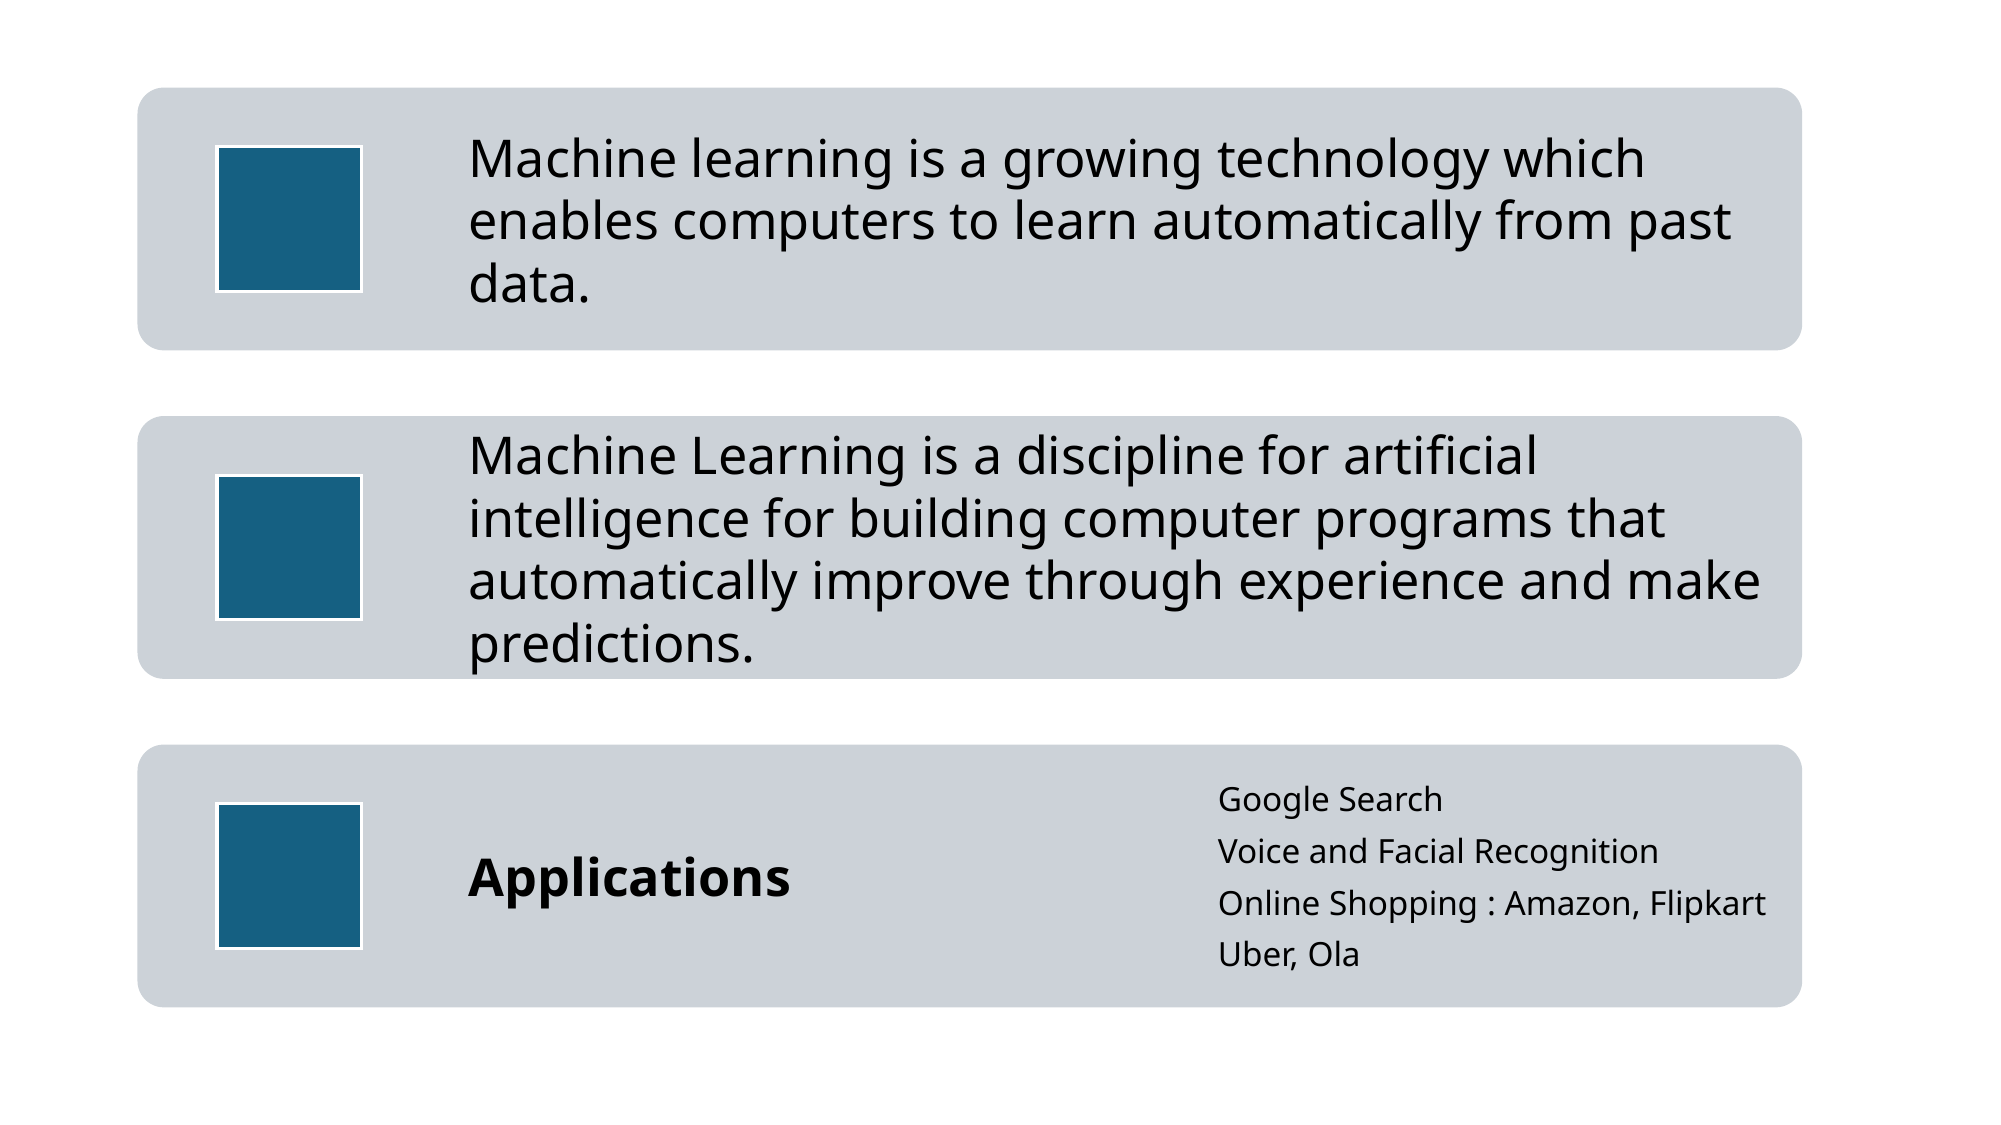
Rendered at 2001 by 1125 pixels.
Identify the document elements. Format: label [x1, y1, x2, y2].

list [136, 86, 1803, 1009]
